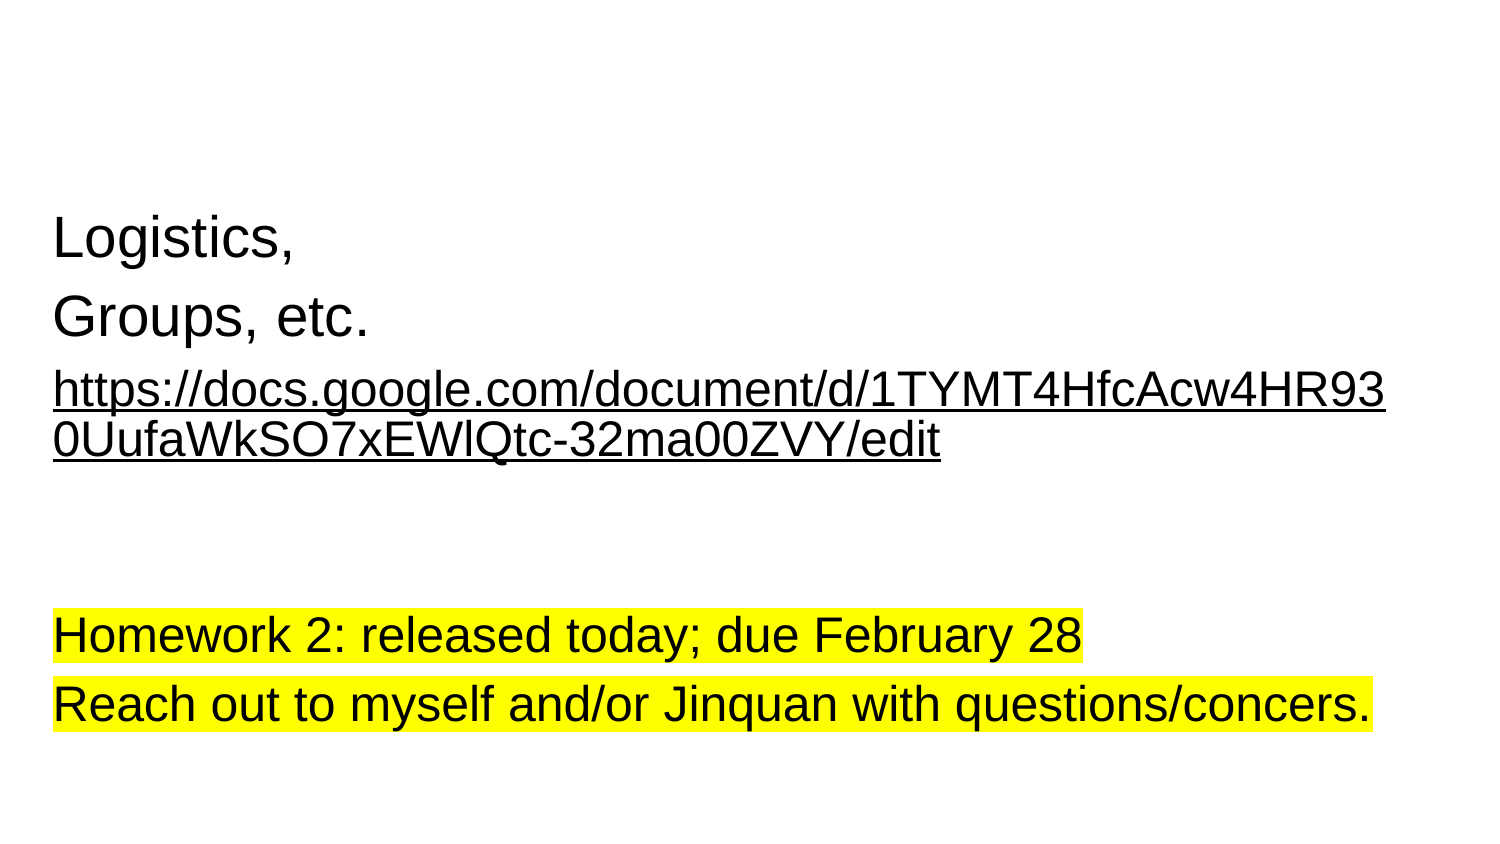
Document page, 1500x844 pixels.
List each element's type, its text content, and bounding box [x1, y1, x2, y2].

list Logistics, Groups, etc. https://docs.google.com/document/d/1TYMT4HfcAcw4HR930UufaWkSO7xEWlQtc-32ma00ZVY/edit Homework 2: released today; due February 28 Reach out to myself and/or Jinquan with questions/concers. [0, 18, 1419, 689]
